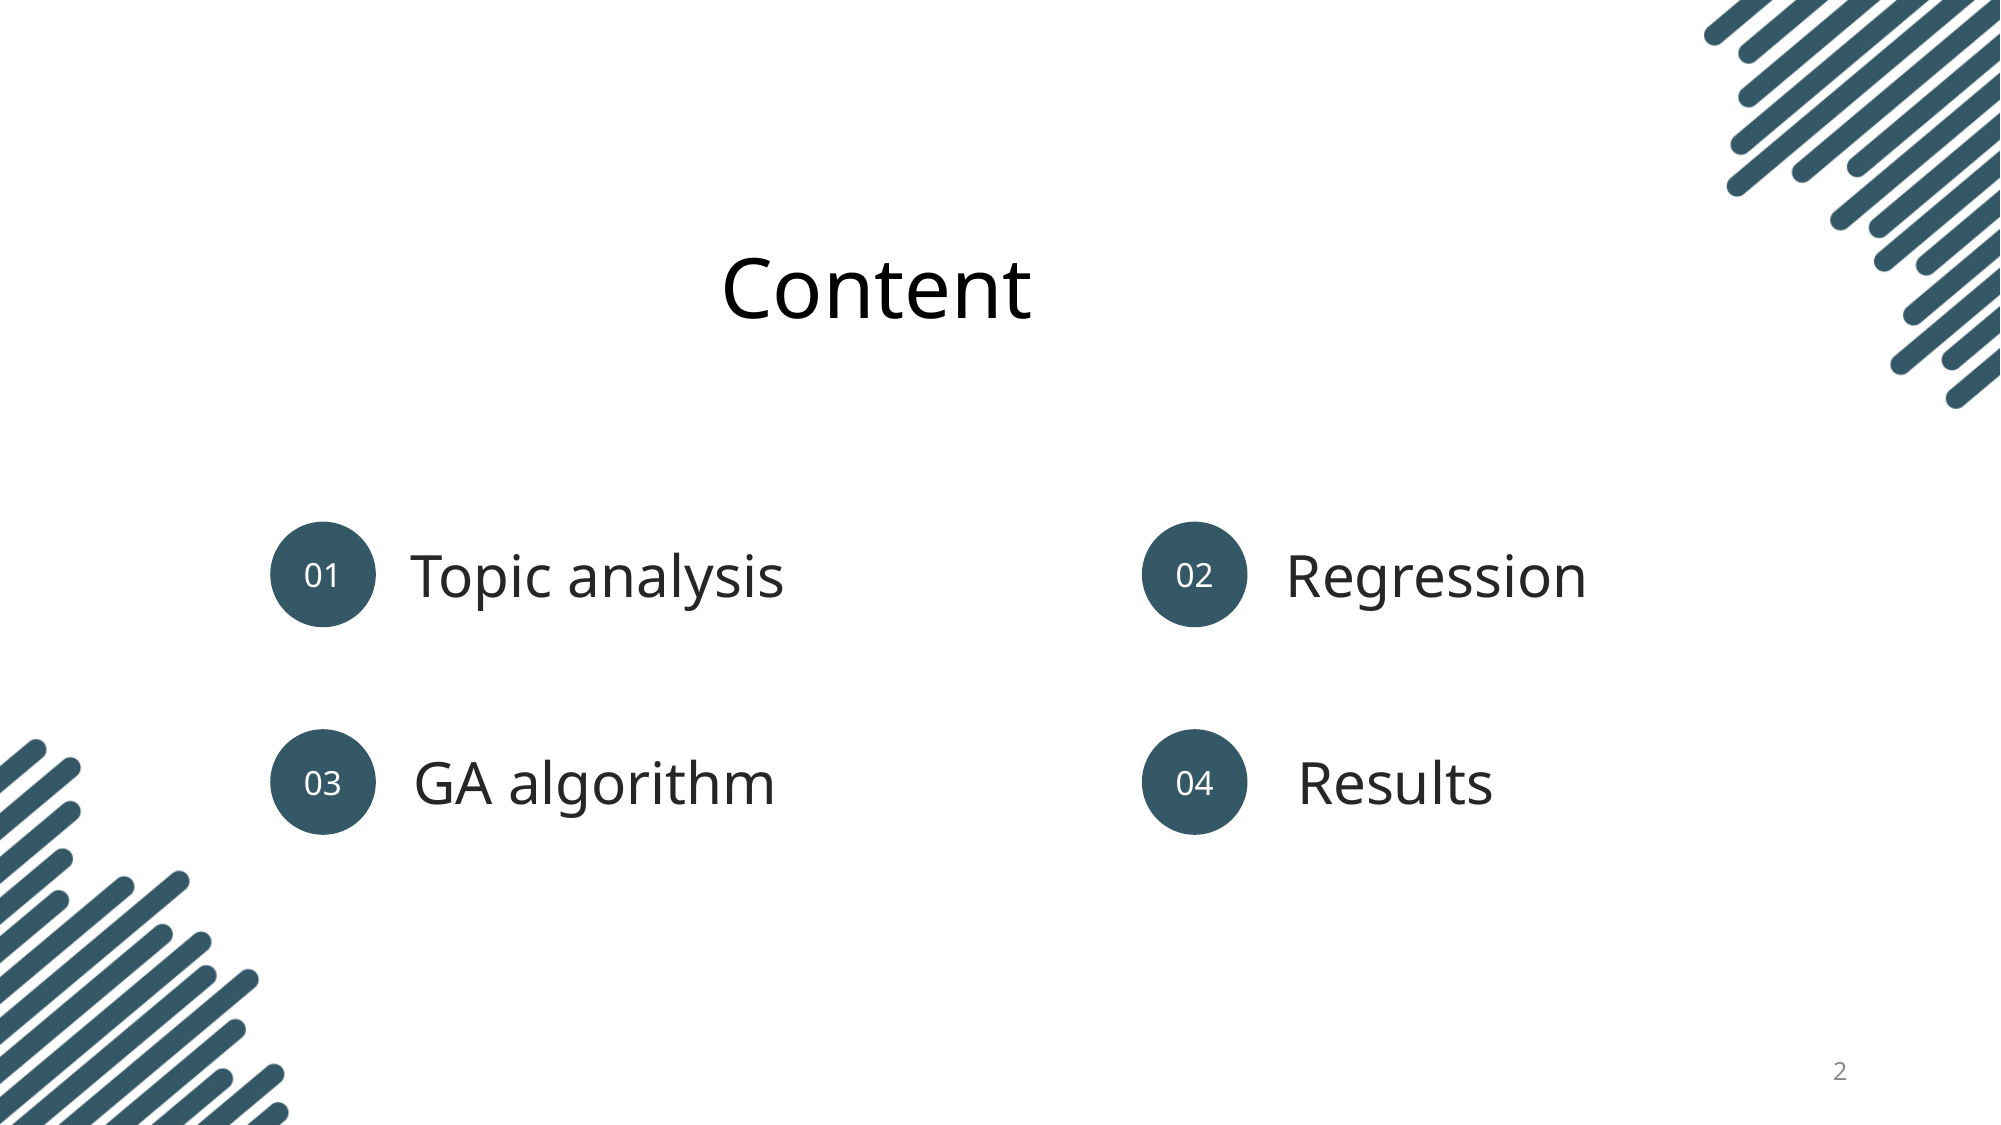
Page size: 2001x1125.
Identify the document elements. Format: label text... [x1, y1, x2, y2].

text_box Results [1282, 739, 1708, 824]
text_box Regression [1270, 531, 1697, 617]
text_box 04 [1140, 728, 1249, 836]
text_box Topic analysis [395, 531, 878, 617]
text_box GA algorithm [398, 739, 881, 824]
text_box 01 [269, 520, 377, 629]
picture [0, 0, 2000, 1125]
text_box 03 [269, 728, 377, 836]
text_box 02 [1140, 520, 1249, 629]
text_box Content [705, 227, 1166, 343]
text_box 2 [1412, 1042, 1863, 1103]
